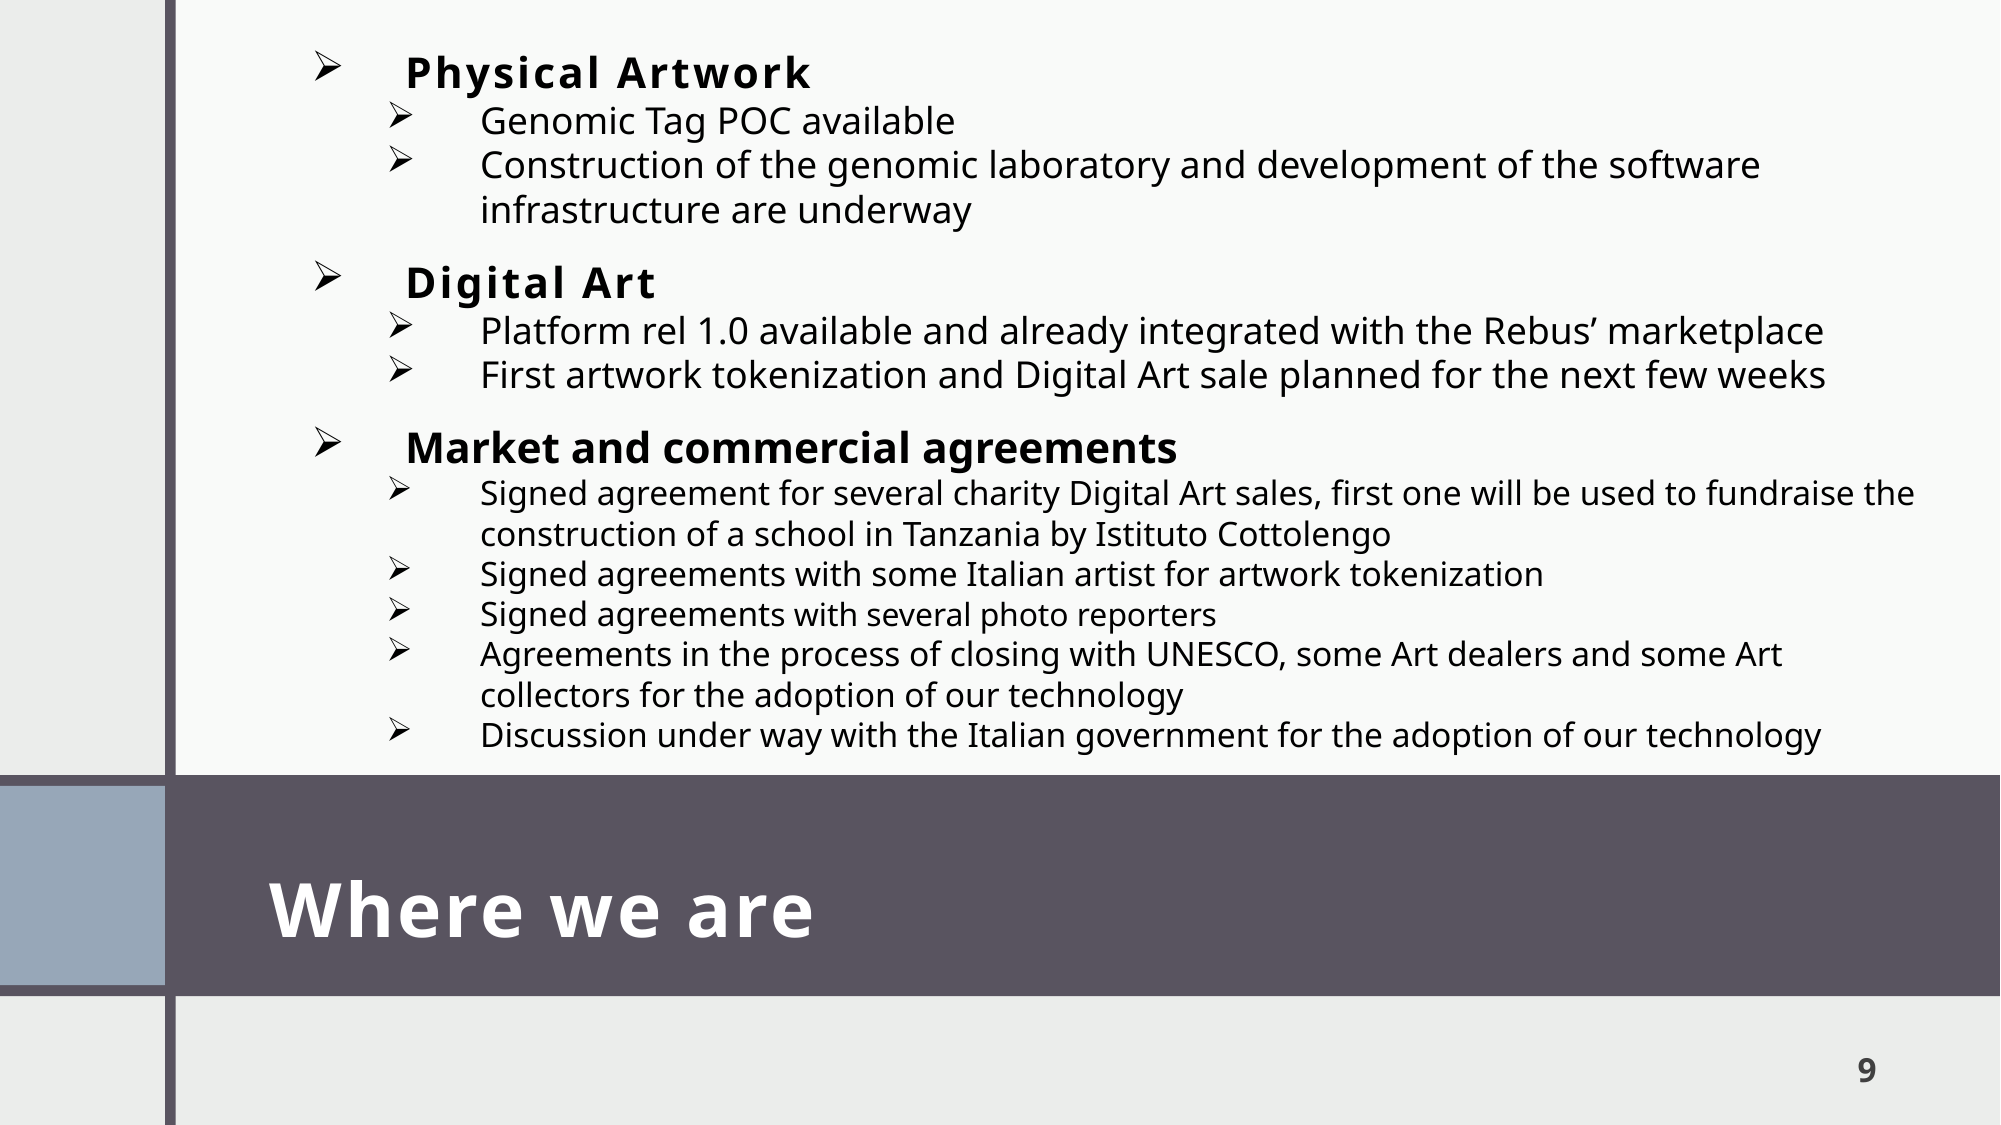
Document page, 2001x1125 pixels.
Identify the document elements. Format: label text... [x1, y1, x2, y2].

text_box Physical Artwork Genomic Tag POC available Construction of the genomic laboratory and development of the software infrastructure are underway Digital Art Platform rel 1.0 available and already integrated with the Rebus’ marketplace First artwork tokenization and Digital Art sale planned for the next few weeks Market and commercial agreements Signed agreement for several charity Digital Art sales, first one will be used to fundraise the construction of a school in Tanzania by Istituto Cottolengo Signed agreements with some Italian artist for artwork tokenization Signed agreements with several photo reporters Agreements in the process of closing with UNESCO, some Art dealers and some Art collectors for the adoption of our technology Discussion under way with the Italian government for the adoption of our technology [293, 0, 1937, 772]
title Where we are [251, 799, 1895, 969]
slide_number 9 [1733, 1035, 1895, 1110]
